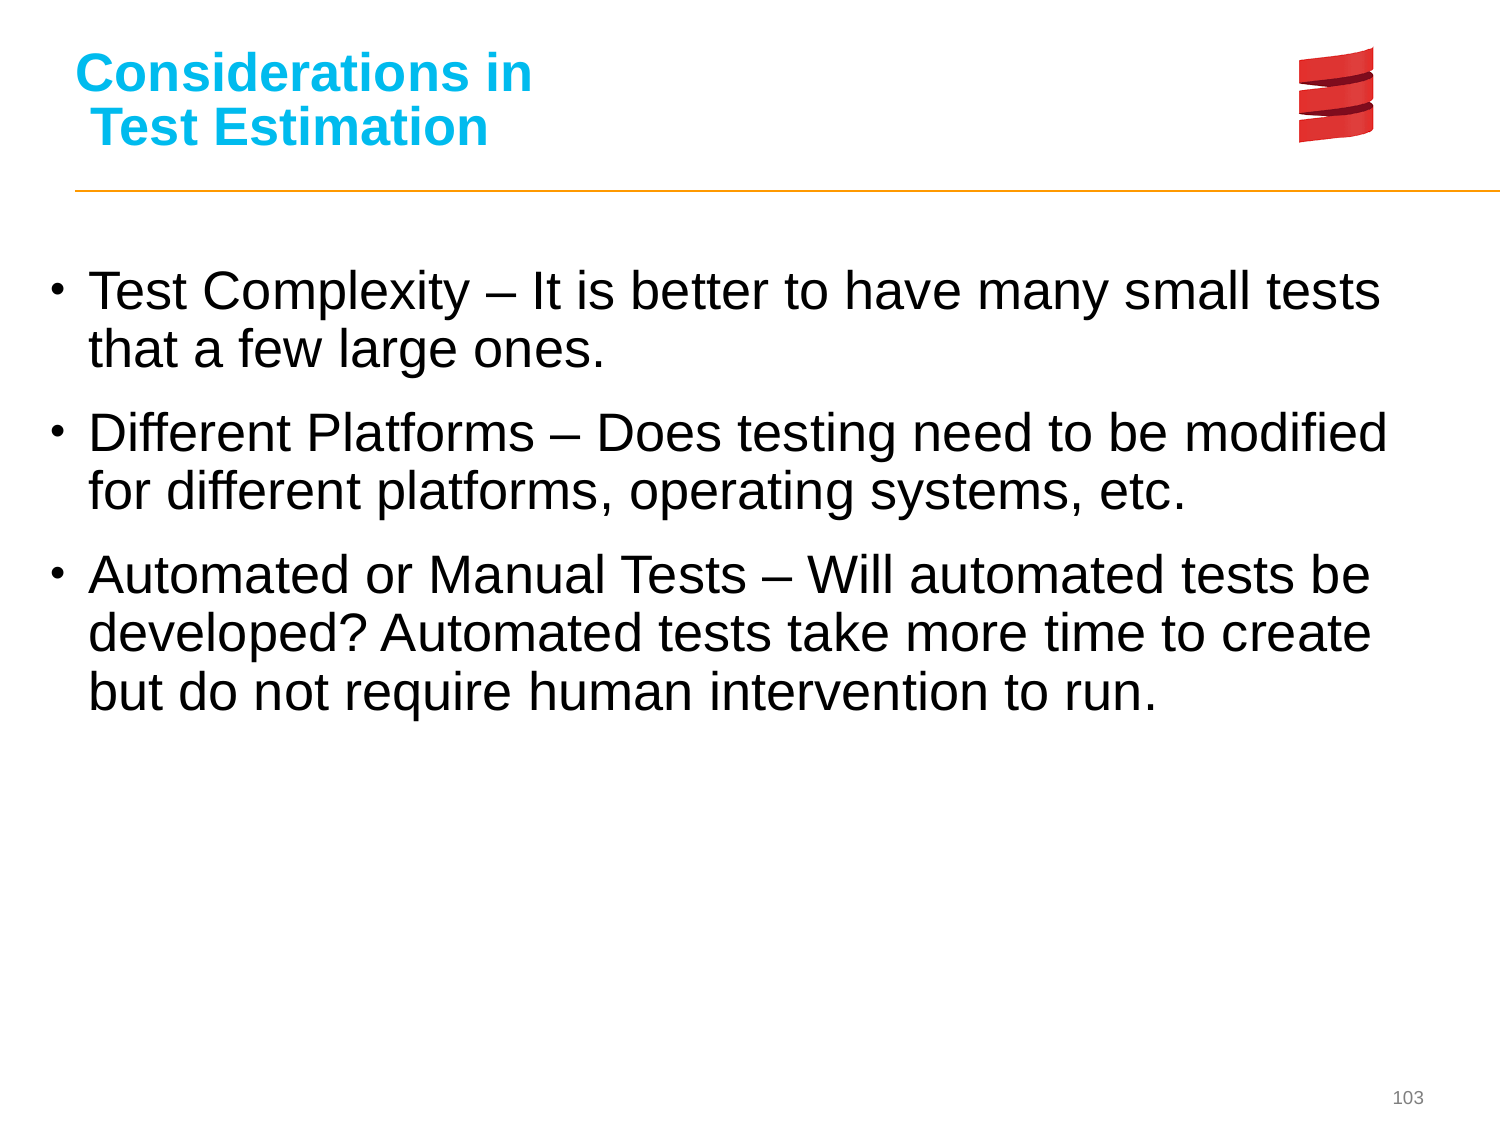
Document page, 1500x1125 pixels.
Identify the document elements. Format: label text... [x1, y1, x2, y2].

list Test Complexity – It is better to have many small tests that a few large ones. Different Platforms – Does testing need to be modified for different platforms, operating systems, etc. Automated or Manual Tests – Will automated tests be developed? Automated tests take more time to create but do not require human intervention to run. [50, 262, 1463, 1013]
title Considerations in Test Estimation [75, 27, 1422, 157]
